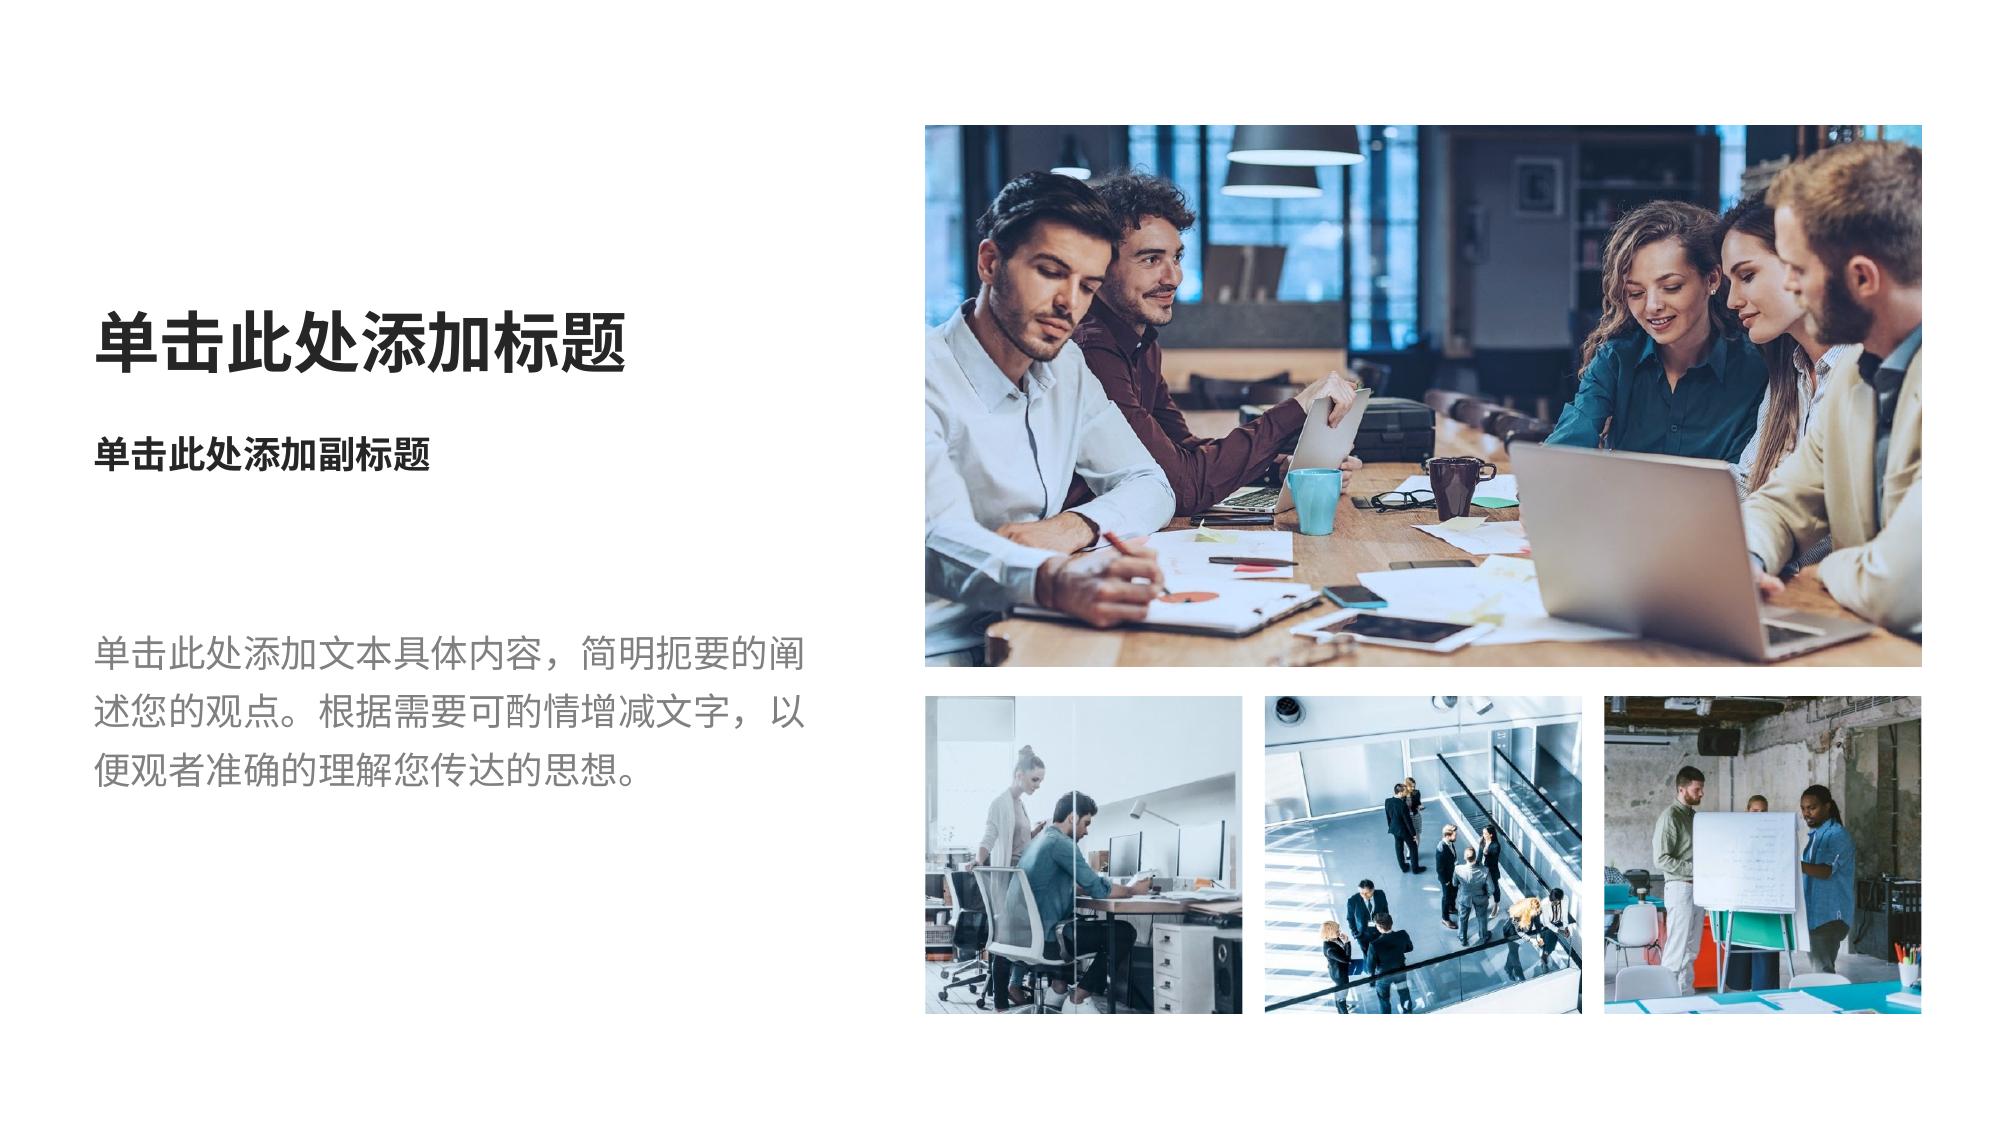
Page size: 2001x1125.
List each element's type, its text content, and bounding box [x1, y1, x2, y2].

text_box 单击此处添加标题 [78, 232, 821, 410]
text_box 单击此处添加文本具体内容，简明扼要的阐述您的观点。根据需要可酌情增减文字，以便观者准确的理解您传达的思想。 [78, 616, 821, 1014]
text_box 单击此处添加副标题 [78, 417, 821, 489]
picture [1264, 696, 1582, 1014]
picture [925, 696, 1243, 1014]
picture [1604, 898, 1615, 902]
picture [1604, 696, 1922, 1014]
picture [925, 125, 1922, 667]
